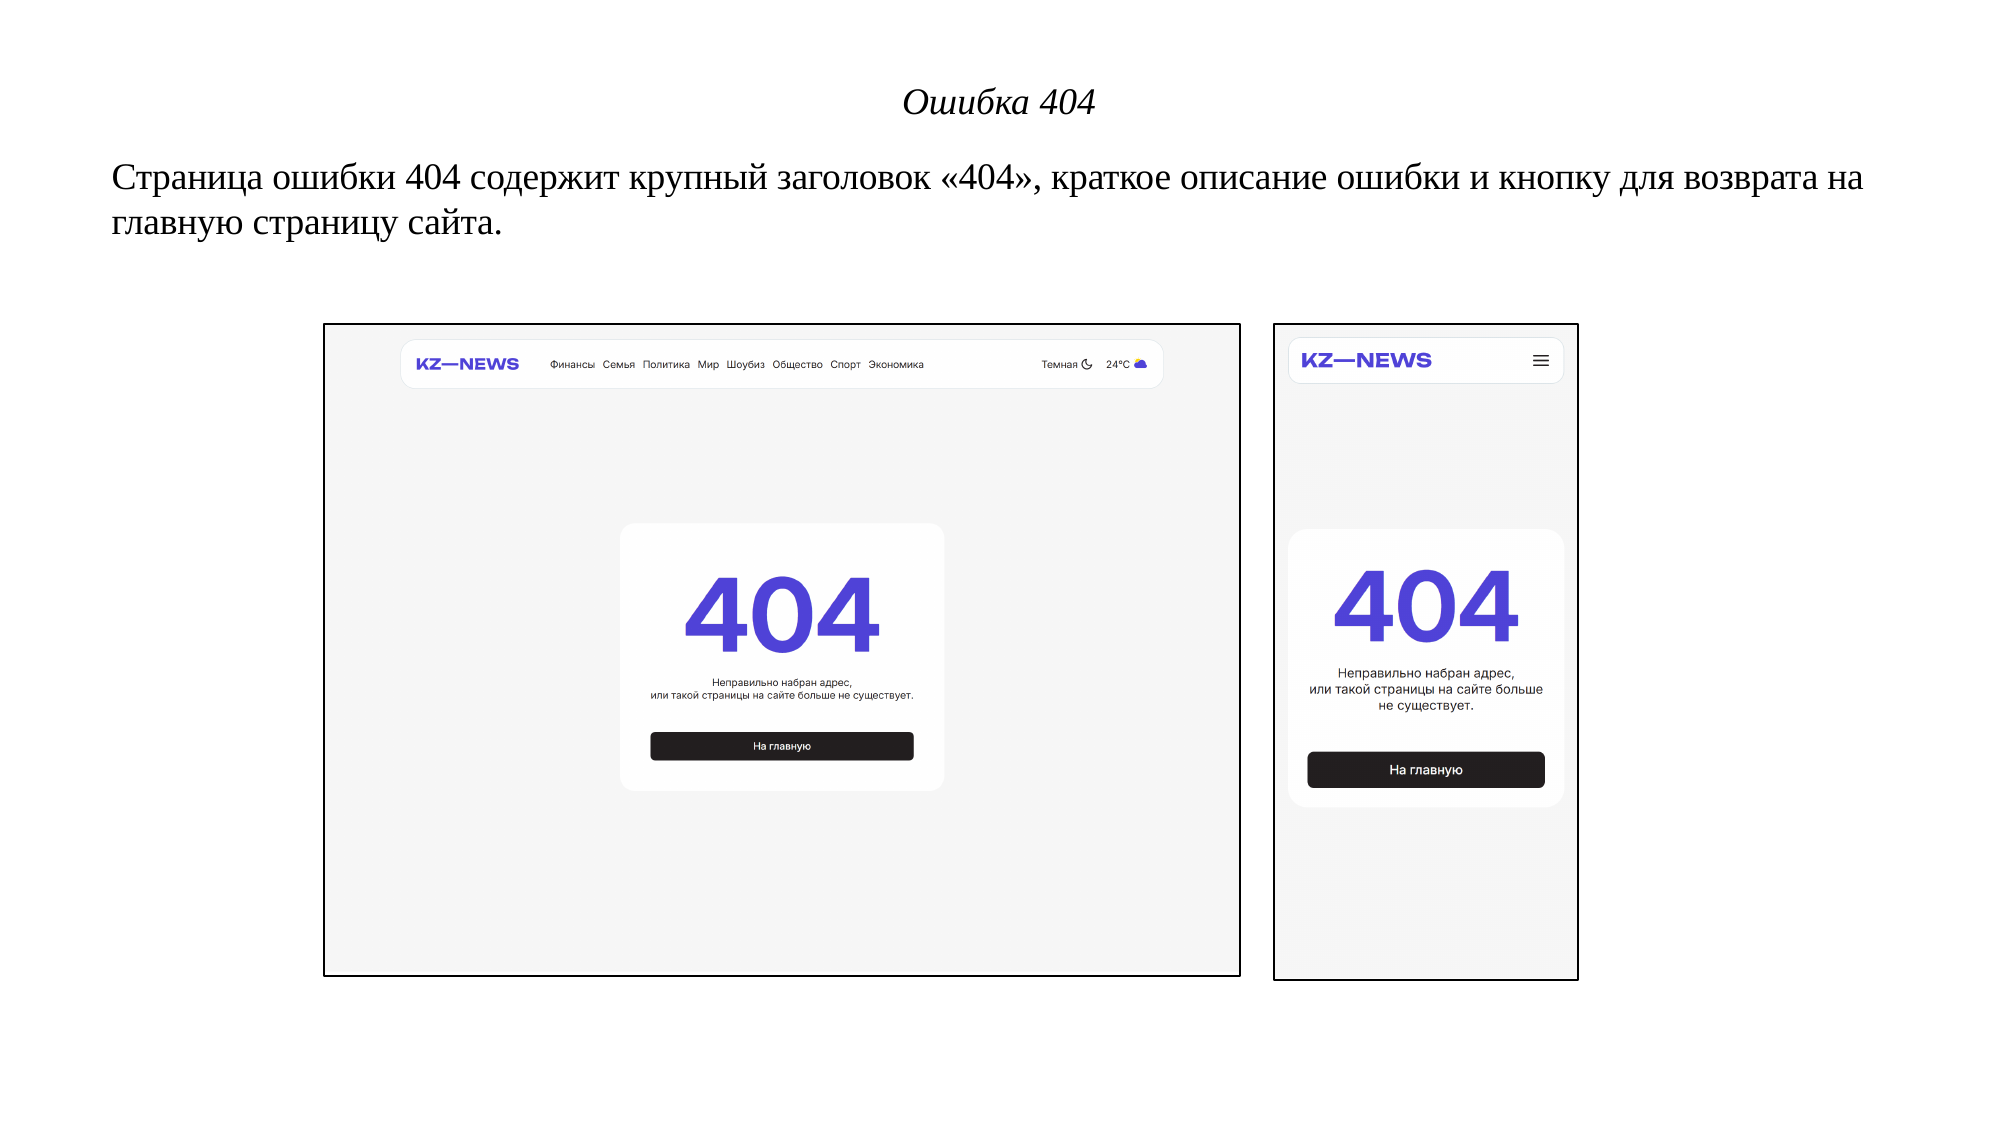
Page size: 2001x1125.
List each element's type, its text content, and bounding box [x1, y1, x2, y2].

title Страница ошибки 404 содержит крупный заголовок «404», краткое описание ошибки и кнопку для возврата на главную страницу сайта. [109, 149, 1891, 340]
picture [324, 324, 1240, 976]
picture [1274, 324, 1578, 979]
text_box Ошибка 404 [900, 75, 1109, 123]
